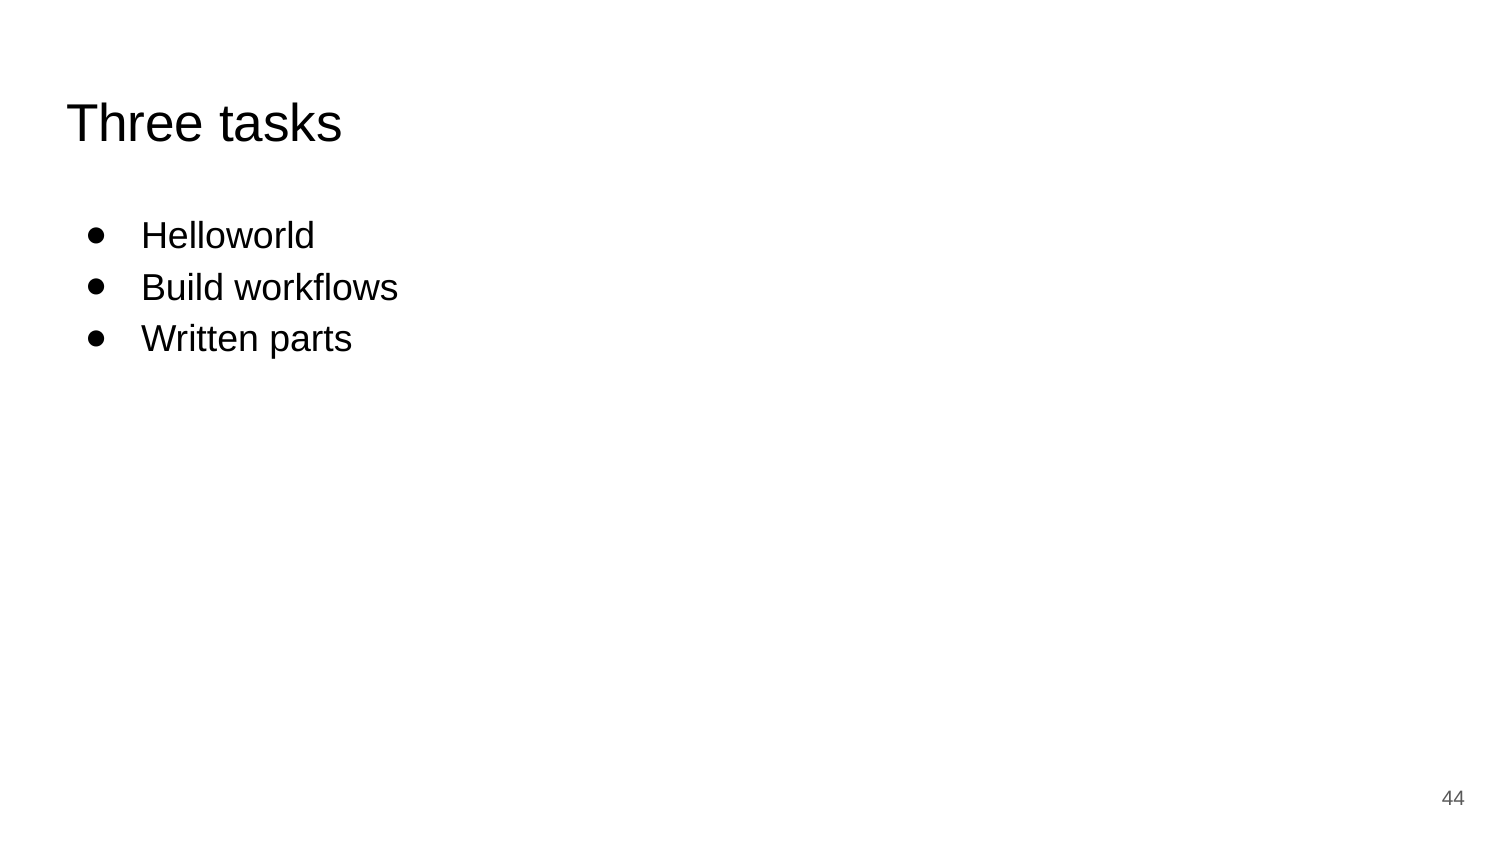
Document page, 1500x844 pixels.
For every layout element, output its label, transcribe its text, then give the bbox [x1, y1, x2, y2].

slide_number 44 [1389, 764, 1480, 830]
title Three tasks [51, 72, 1449, 167]
list Helloworld Build workflows Written parts [51, 189, 1449, 750]
